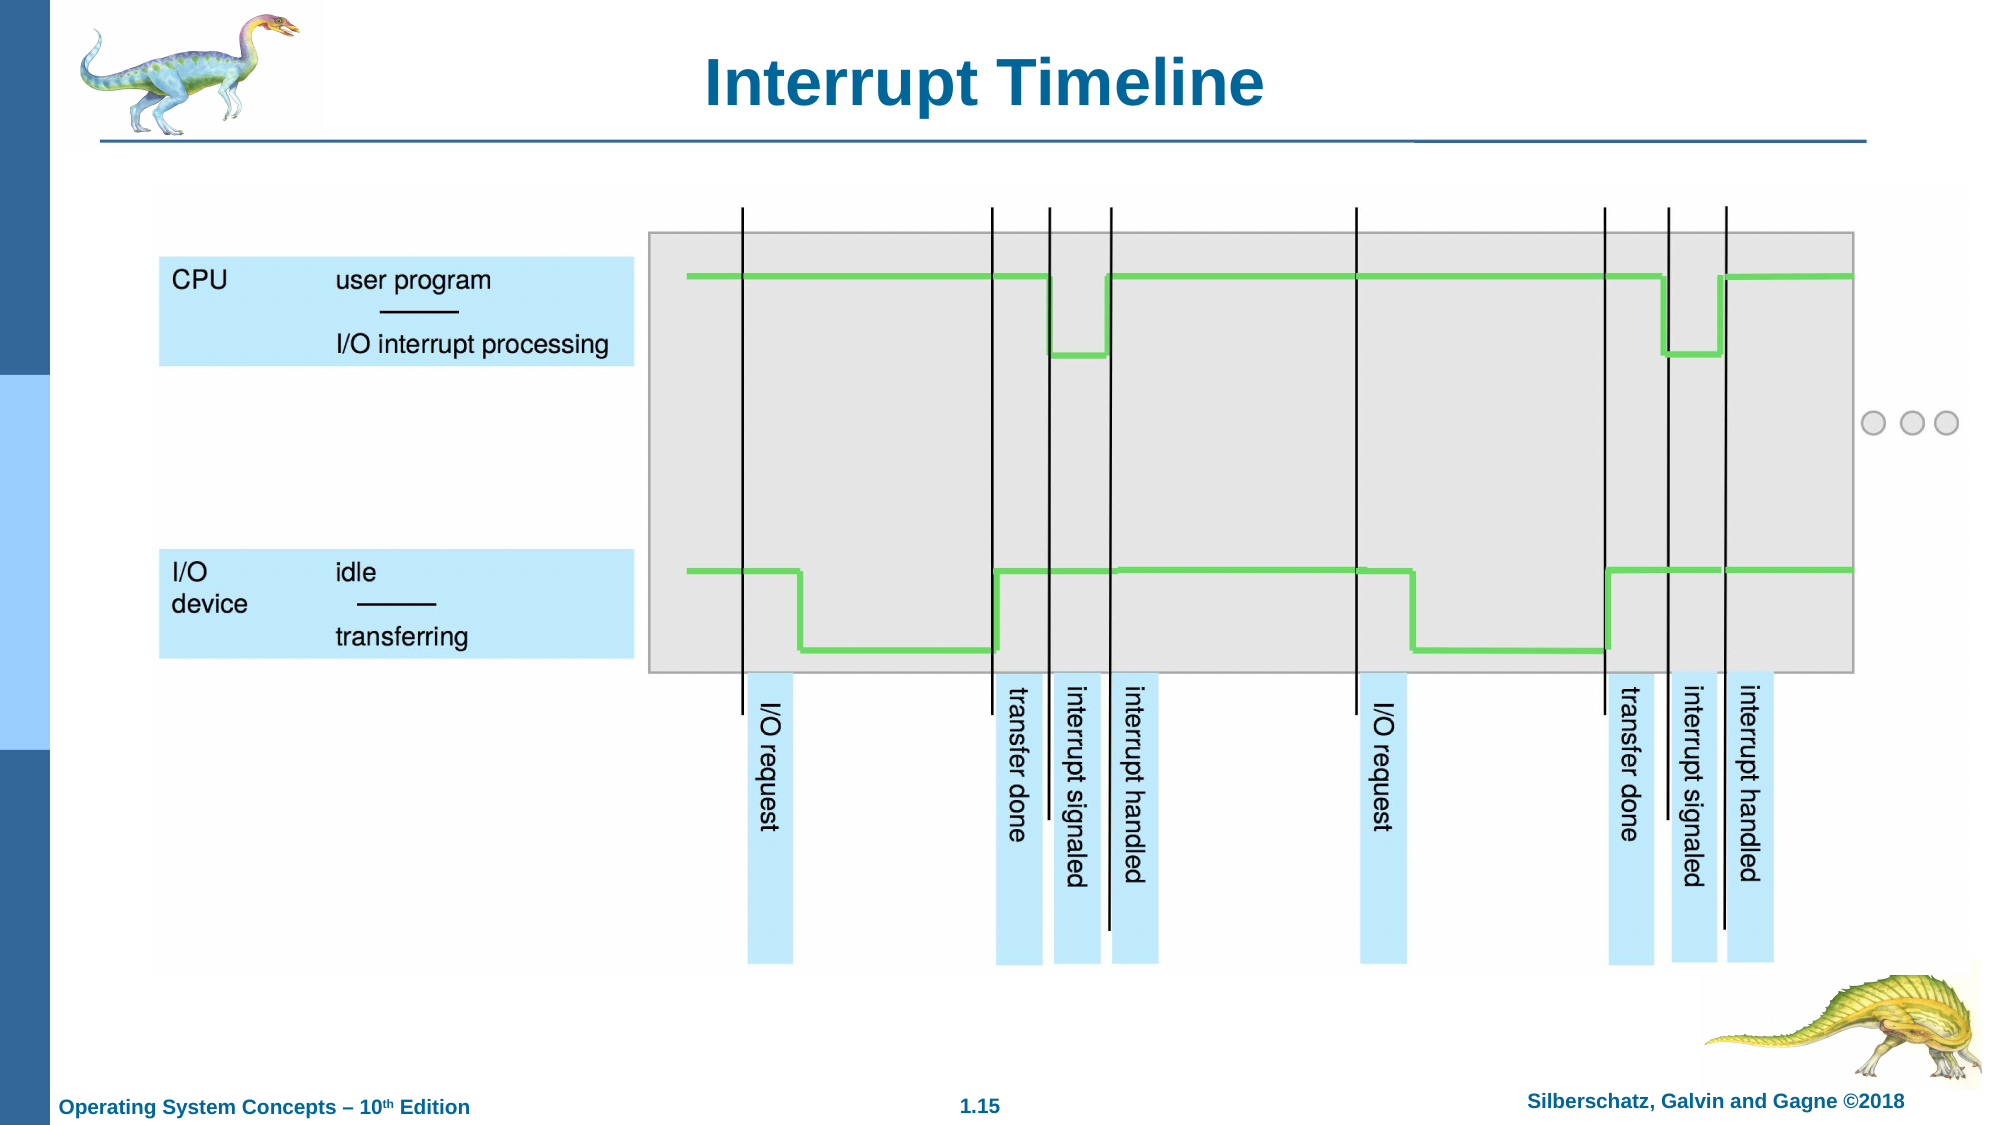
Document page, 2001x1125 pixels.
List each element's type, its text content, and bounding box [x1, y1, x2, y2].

picture [152, 181, 1982, 1090]
title Interrupt Timeline [324, 32, 1646, 127]
picture [62, 0, 324, 149]
